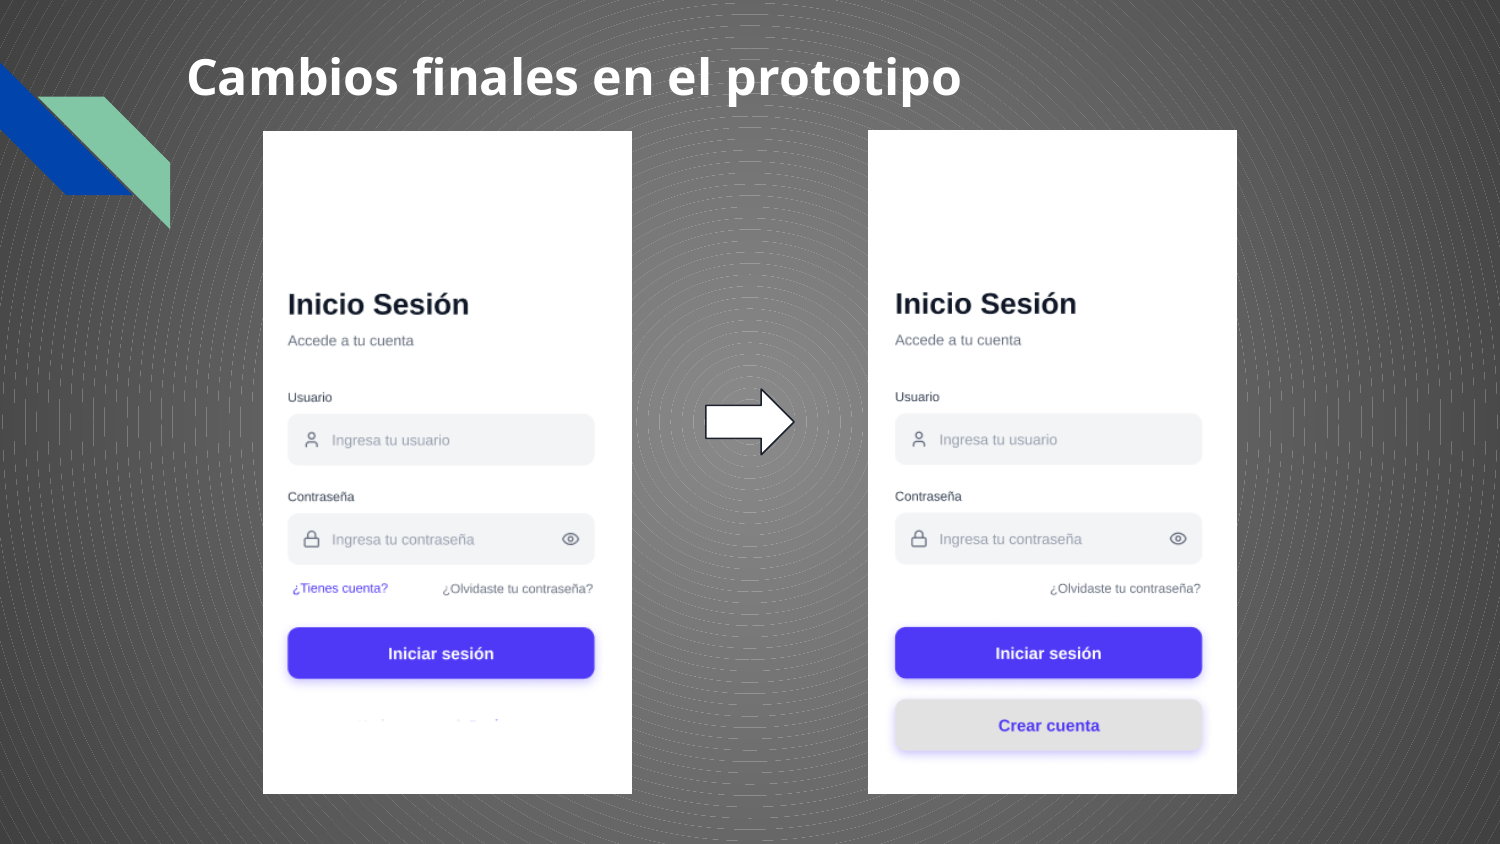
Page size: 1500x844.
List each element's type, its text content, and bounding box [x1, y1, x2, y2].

title Cambios finales en el prototipo [171, 30, 1326, 131]
picture [263, 131, 632, 794]
picture [867, 130, 1237, 794]
text_box [705, 389, 795, 455]
